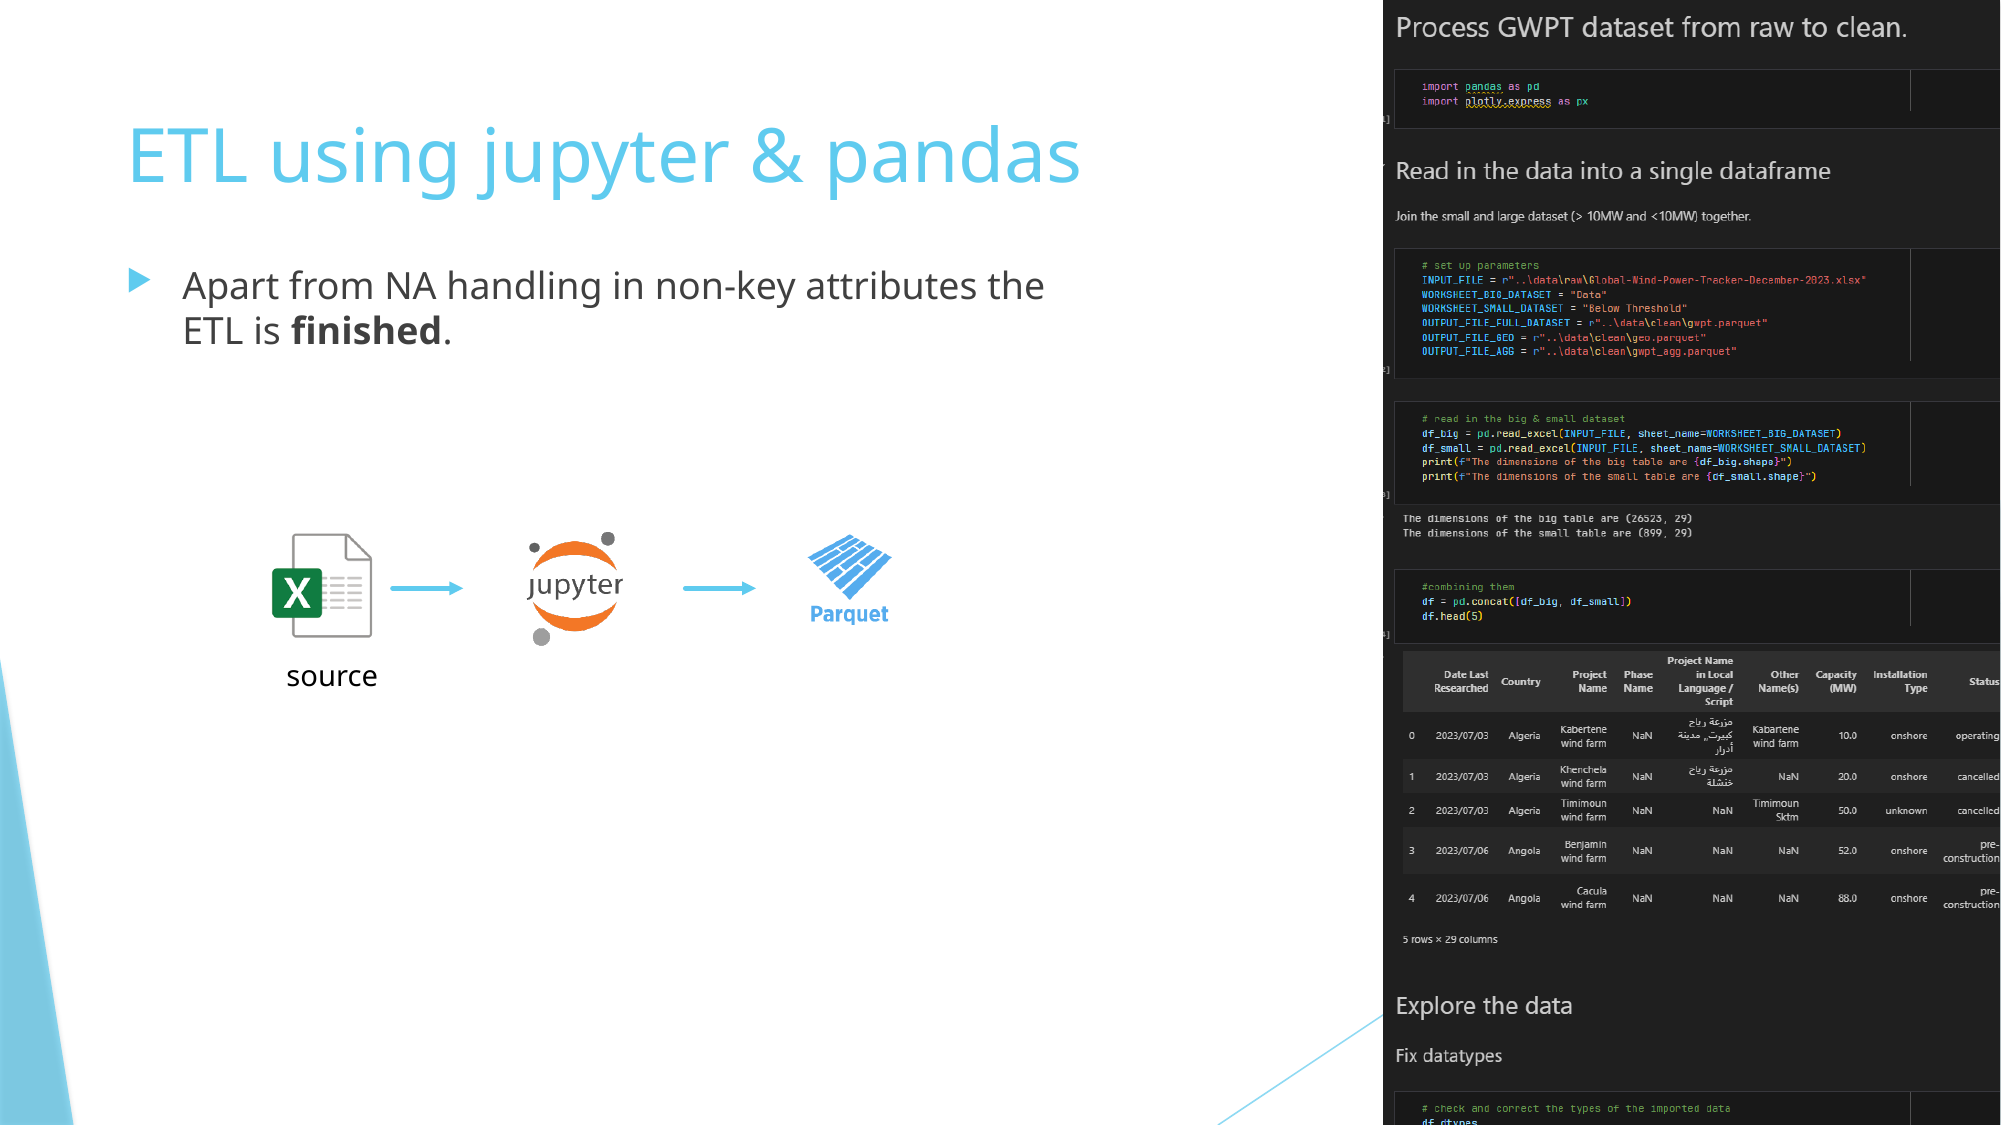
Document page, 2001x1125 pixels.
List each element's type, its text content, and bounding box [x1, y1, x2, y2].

title ETL using jupyter & pandas [111, 99, 1378, 317]
text_box Apart from NA handling in non-key attributes the ETL is finished. [111, 254, 1122, 1083]
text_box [261, 517, 933, 702]
picture [1382, 0, 2000, 1125]
